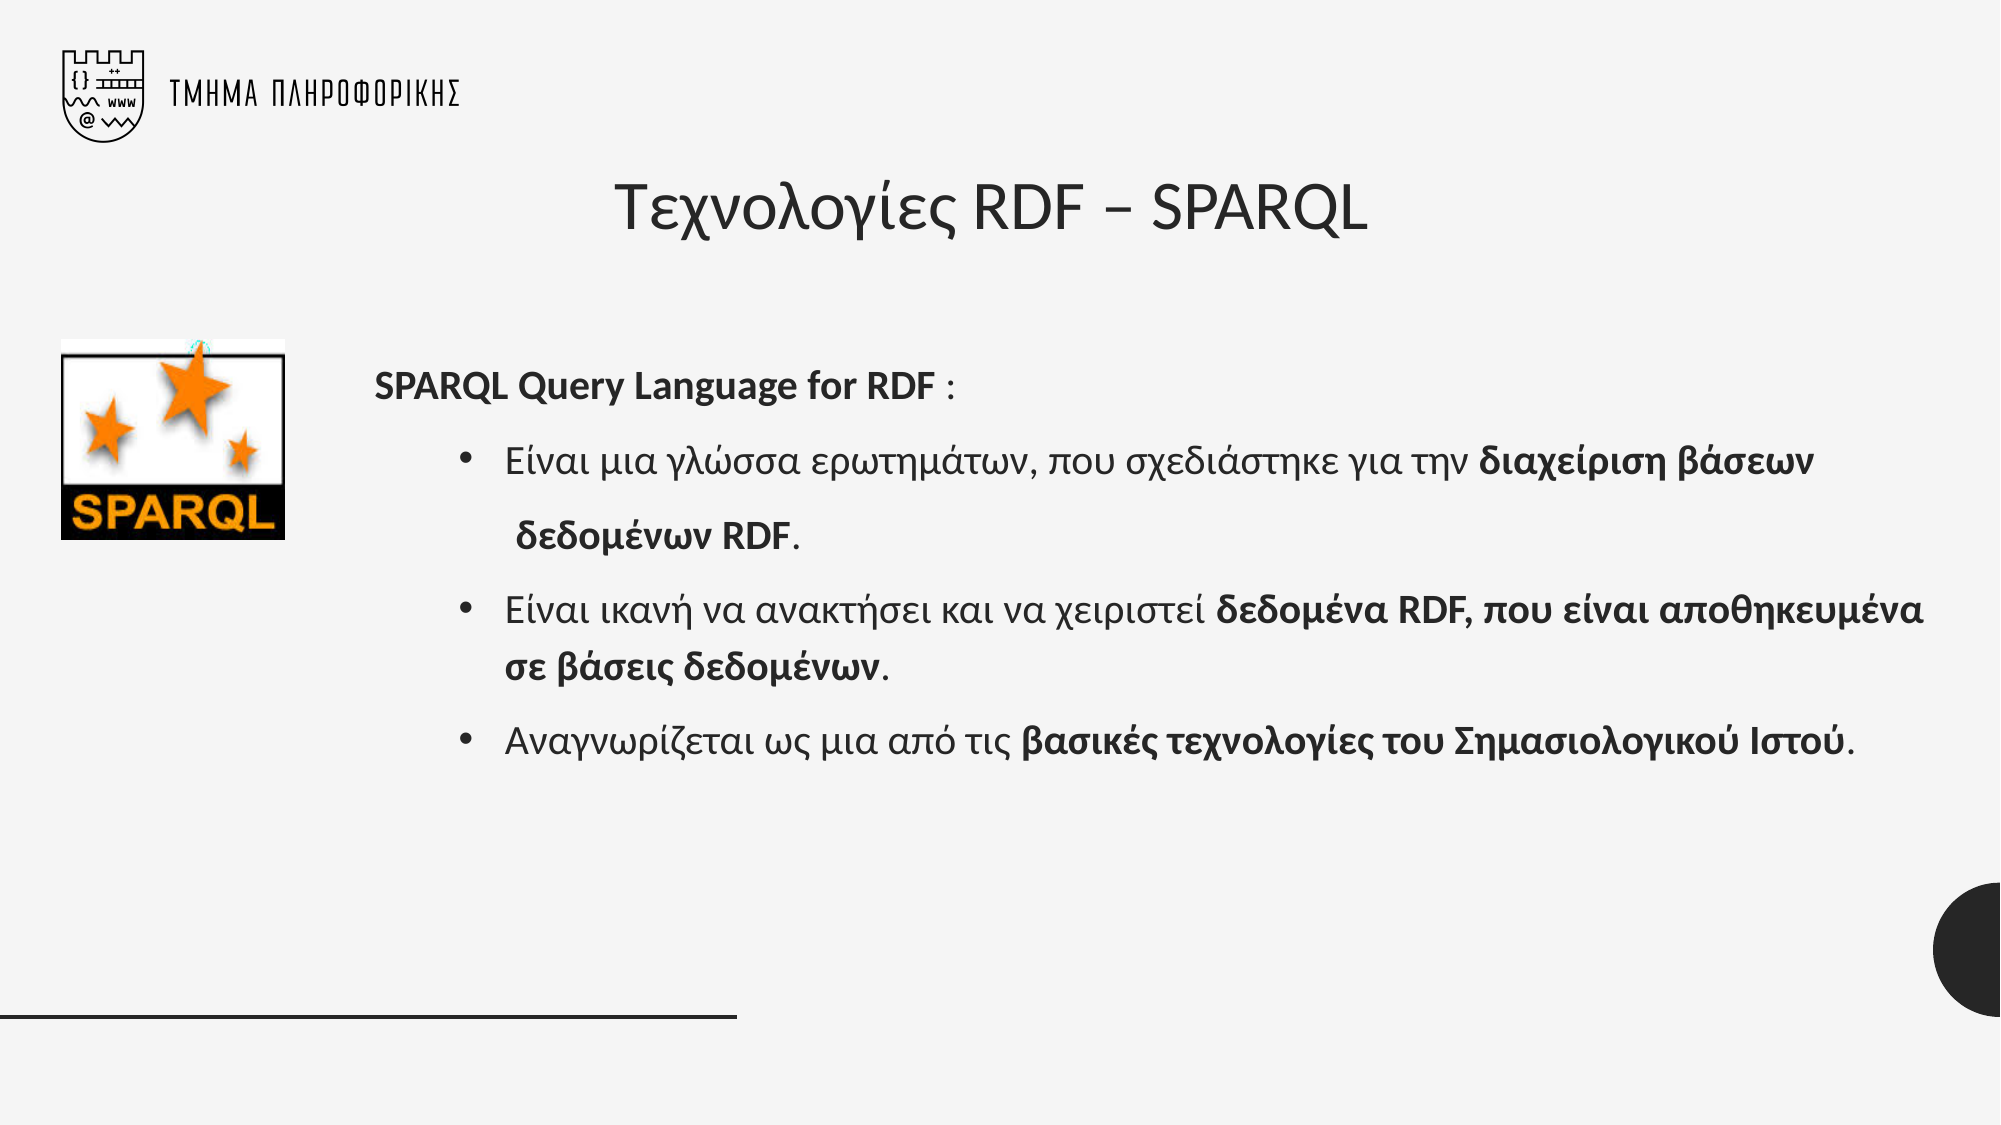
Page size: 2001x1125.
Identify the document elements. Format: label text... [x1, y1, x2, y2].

list SPARQL Query Language for RDF : Είναι μια γλώσσα ερωτημάτων, που σχεδιάστηκε για την διαχείριση βάσεων δεδομένων RDF. Είναι ικανή να ανακτήσει και να χειριστεί δεδομένα RDF, που είναι αποθηκευμένα σε βάσεις δεδομένων. Αναγνωρίζεται ως μια από τις βασικές τεχνολογίες του Σημασιολογικού Ιστού. [302, 344, 1946, 984]
picture [61, 339, 285, 540]
picture [62, 50, 459, 143]
title Τεχνολογίες RDF – SPARQL [87, 161, 1912, 253]
